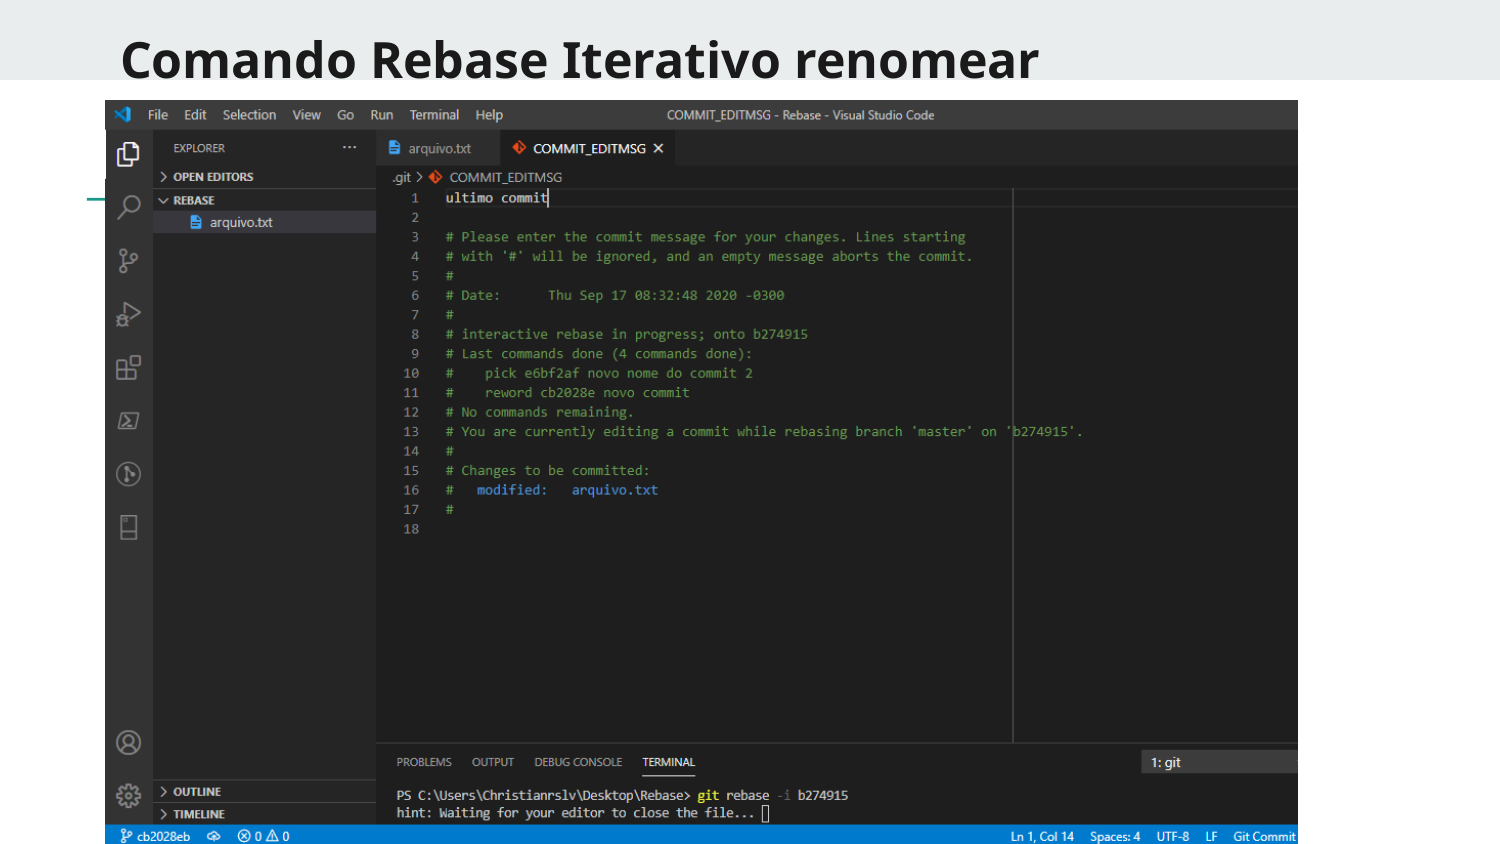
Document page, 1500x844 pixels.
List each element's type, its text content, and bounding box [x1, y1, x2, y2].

picture [104, 100, 1299, 844]
title Comando Rebase Iterativo renomear [105, 13, 1367, 101]
